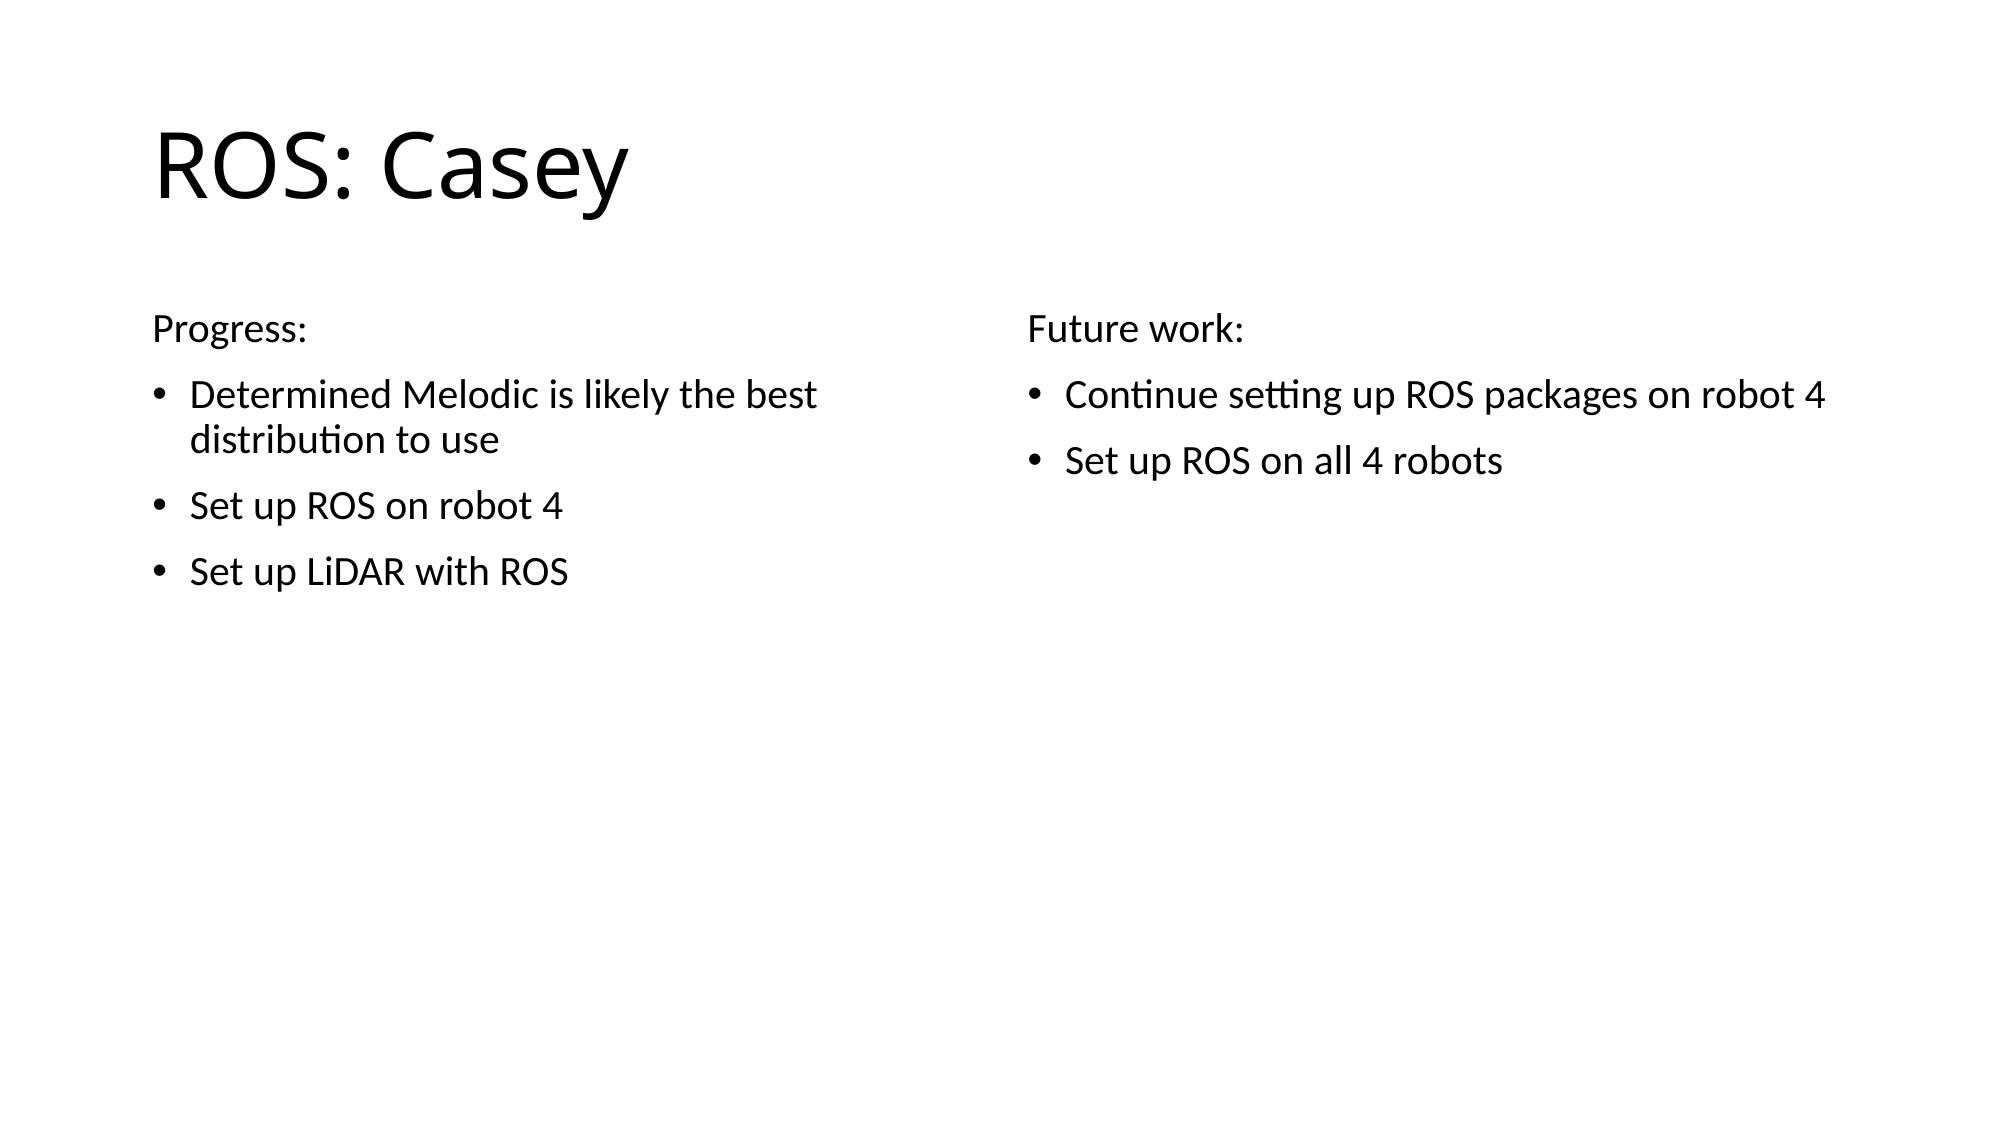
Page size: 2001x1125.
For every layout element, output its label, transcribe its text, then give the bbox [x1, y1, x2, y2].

list Future work: Continue setting up ROS packages on robot 4 Set up ROS on all 4 robots [1012, 299, 1863, 1014]
list Progress: Determined Melodic is likely the best distribution to use Set up ROS on robot 4 Set up LiDAR with ROS [137, 299, 988, 1014]
title ROS: Casey [137, 59, 1863, 278]
